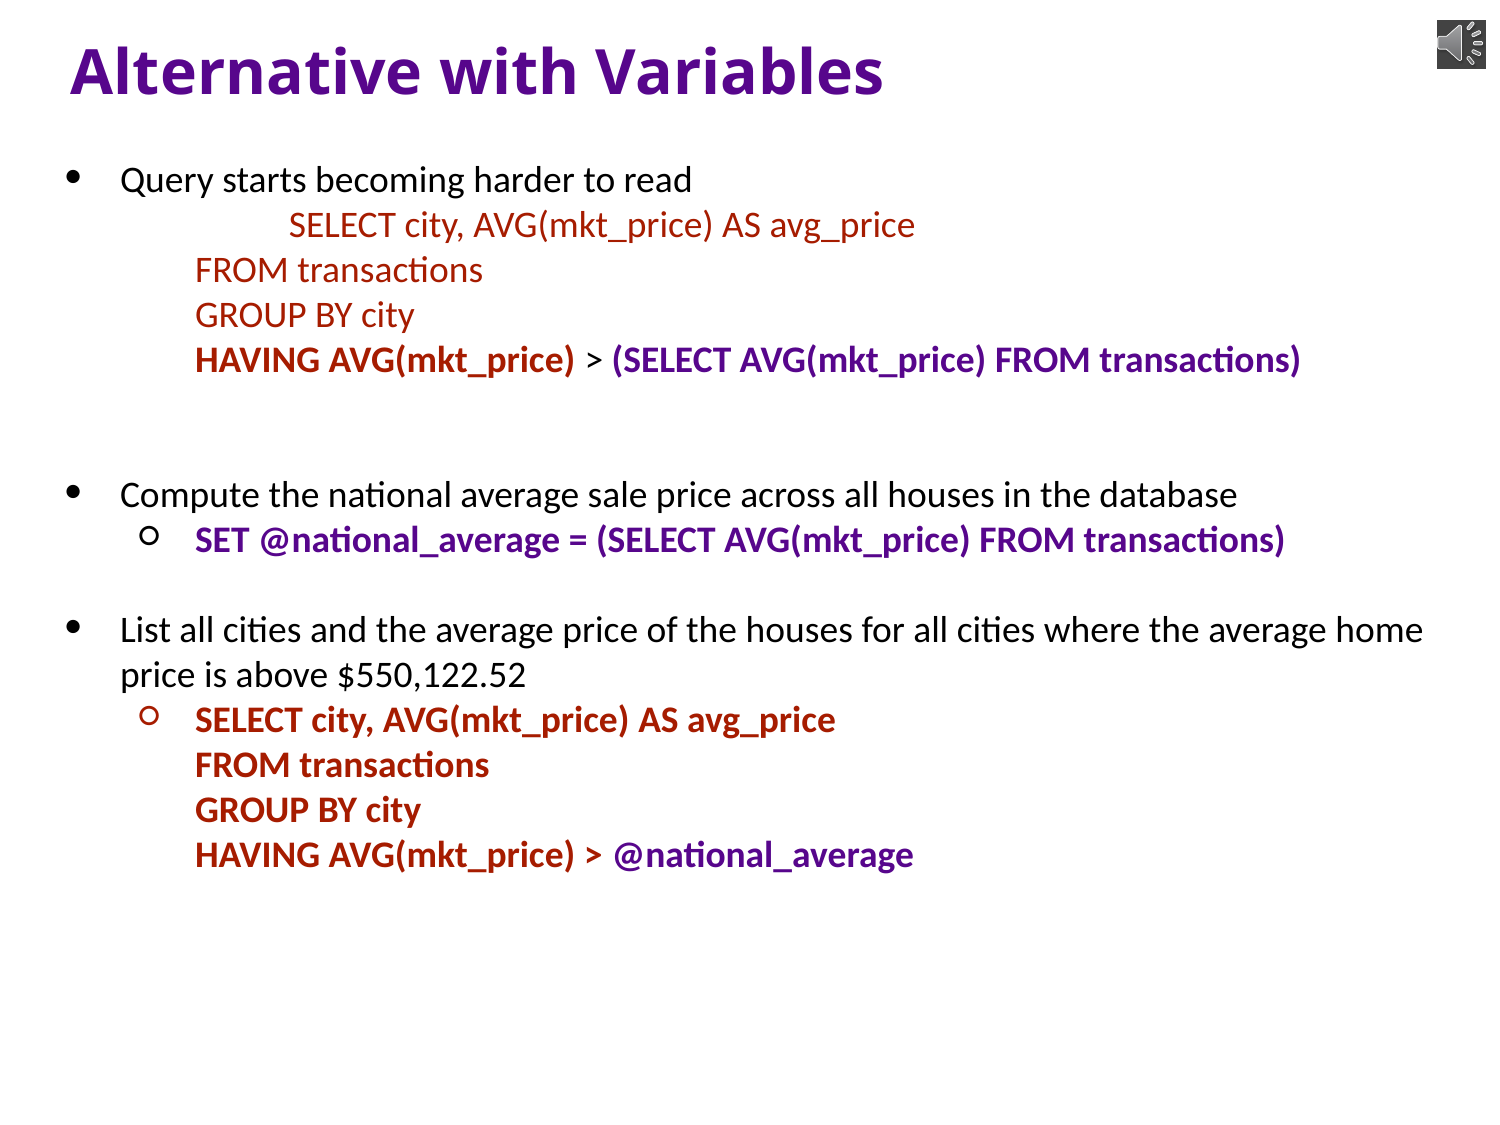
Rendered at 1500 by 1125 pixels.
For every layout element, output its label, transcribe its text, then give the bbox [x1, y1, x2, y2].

text_box Query starts becoming harder to read SELECT city, AVG(mkt_price) AS avg_price FROM transactions GROUP BY city HAVING AVG(mkt_price) > (SELECT AVG(mkt_price) FROM transactions) Compute the national average sale price across all houses in the database SET @national_average = (SELECT AVG(mkt_price) FROM transactions) List all cities and the average price of the houses for all cities where the average home price is above $550,122.52 SELECT city, AVG(mkt_price) AS avg_price FROM transactions GROUP BY city HAVING AVG(mkt_price) > @national_average [30, 147, 1462, 973]
text_box Alternative with Variables [63, 24, 1336, 116]
picture [1436, 19, 1487, 70]
